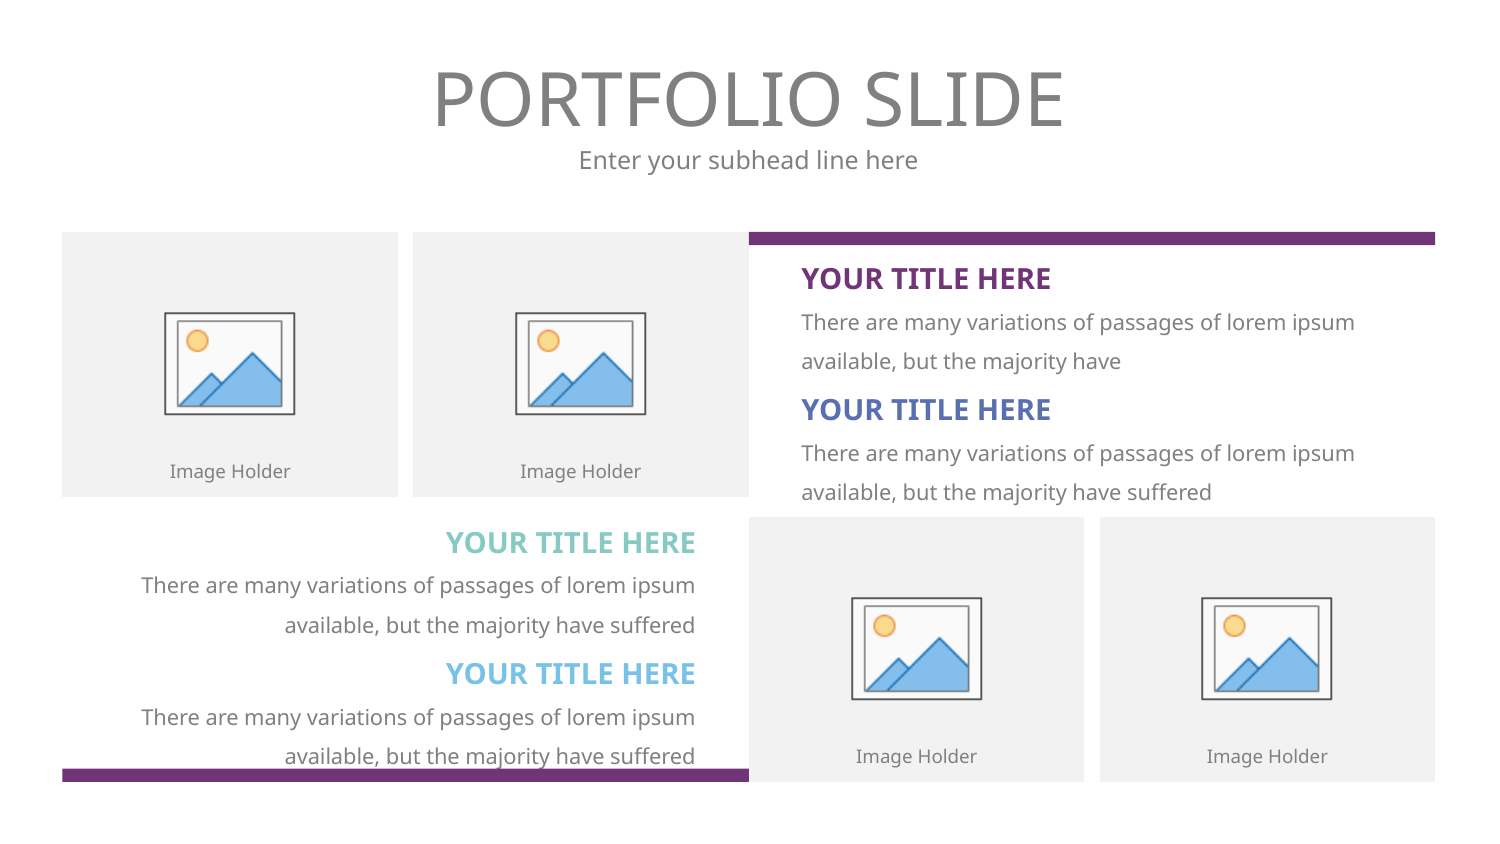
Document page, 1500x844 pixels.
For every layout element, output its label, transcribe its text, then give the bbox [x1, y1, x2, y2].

picture [748, 516, 1085, 782]
text_box YOUR TITLE HERE There are many variations of passages of lorem ipsum available, but the majority have suffered [62, 499, 711, 630]
title PORTFOLIO SLIDE [62, 55, 1436, 138]
text_box YOUR TITLE HERE There are many variations of passages of lorem ipsum available, but the majority have suffered [62, 630, 711, 766]
picture [62, 231, 399, 498]
text_box YOUR TITLE HERE There are many variations of passages of lorem ipsum available, but the majority have suffered [786, 366, 1436, 513]
text_box [748, 230, 1437, 247]
list Enter your subhead line here [62, 144, 1436, 174]
picture [1099, 516, 1436, 782]
text_box YOUR TITLE HERE There are many variations of passages of lorem ipsum available, but the majority have [786, 235, 1436, 366]
text_box [60, 766, 744, 784]
picture [412, 231, 750, 498]
